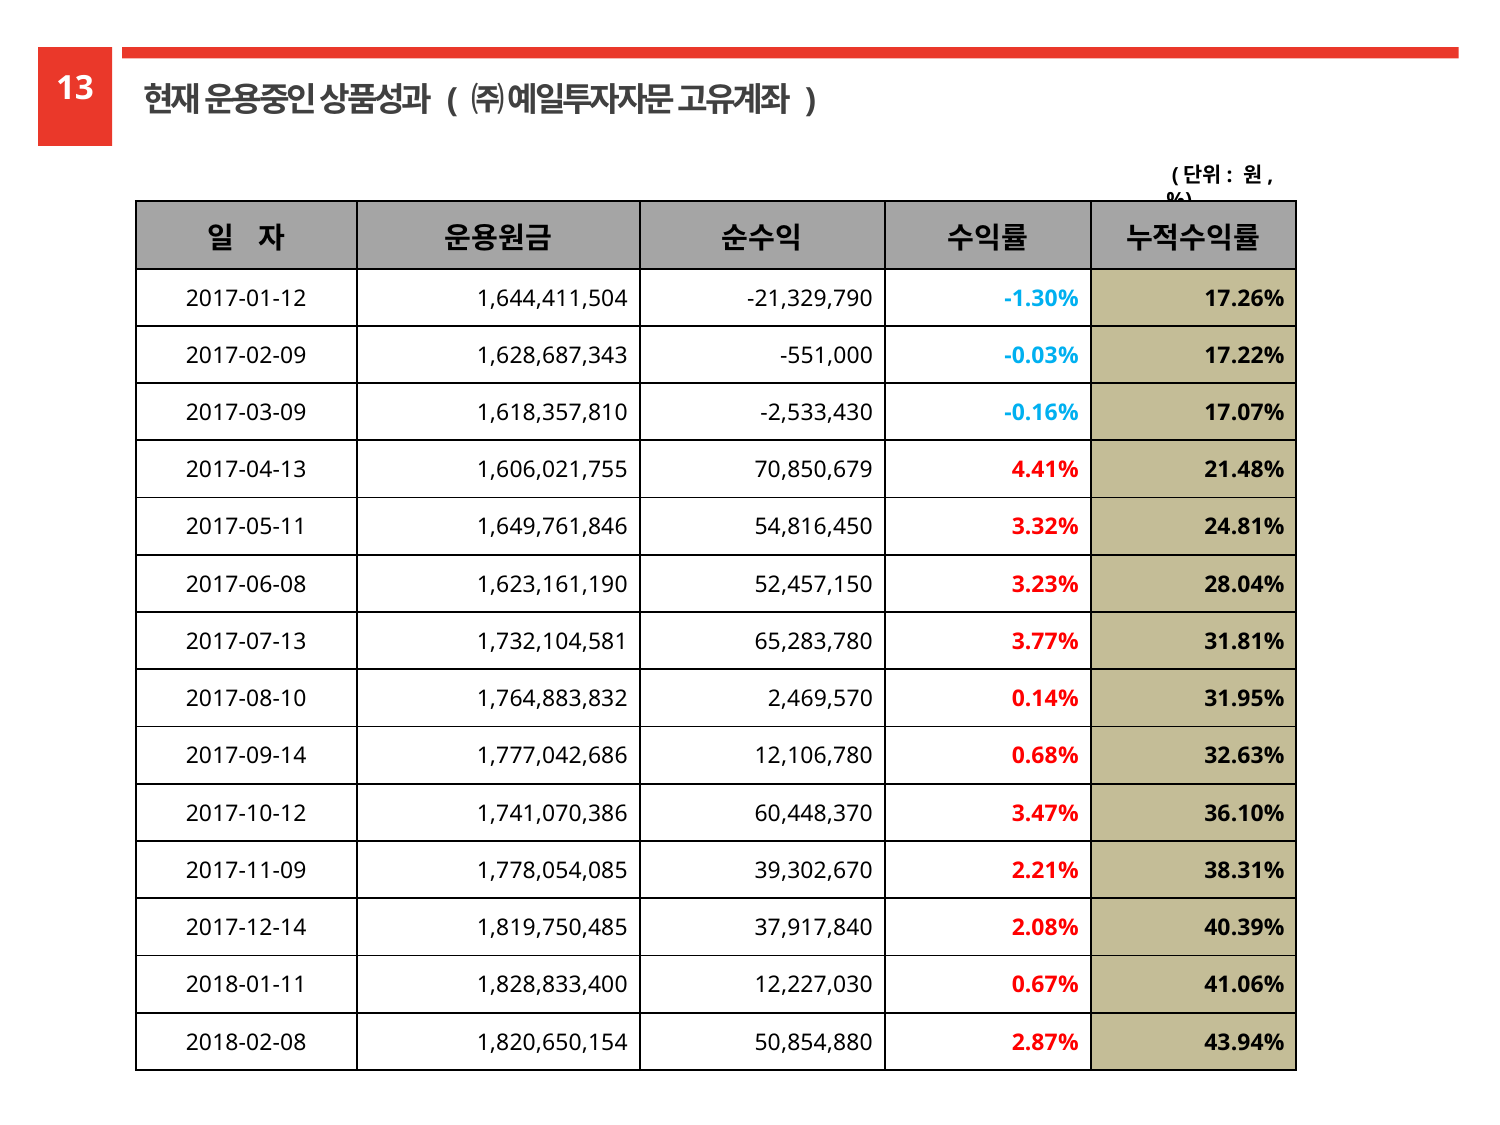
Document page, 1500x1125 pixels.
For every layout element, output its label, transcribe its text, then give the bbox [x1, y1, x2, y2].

table_cell 2.21% [886, 842, 1090, 897]
table_cell 2018-01-11 [137, 956, 356, 1012]
table_cell 2017-10-12 [137, 785, 356, 840]
text_box [36, 45, 114, 59]
table_cell 2017-12-14 [137, 899, 356, 955]
table_cell 54,816,450 [641, 498, 884, 554]
table_cell 2017-01-12 [137, 270, 356, 325]
table_cell 37,917,840 [641, 899, 884, 955]
table_header 수익률 [886, 202, 1090, 268]
table_cell 24.81% [1092, 498, 1295, 554]
table_cell 1,732,104,581 [358, 613, 639, 668]
table_cell 31.81% [1092, 613, 1295, 668]
table_header 일 자 [137, 202, 356, 268]
table_cell 3.23% [886, 556, 1090, 611]
table_cell 2017-09-14 [137, 727, 356, 783]
table_cell 1,623,161,190 [358, 556, 639, 611]
table_cell 65,283,780 [641, 613, 884, 668]
text_box [120, 45, 1461, 61]
table_cell 3.47% [886, 785, 1090, 840]
table_cell 1,741,070,386 [358, 785, 639, 840]
text_box [36, 114, 114, 148]
table_cell -0.03% [886, 327, 1090, 382]
table_cell 2017-07-13 [137, 613, 356, 668]
table_cell 50,854,880 [641, 1014, 884, 1069]
table_cell 2017-03-09 [137, 384, 356, 439]
table_cell 17.26% [1092, 270, 1295, 325]
table_cell 2017-02-09 [137, 327, 356, 382]
table_cell -21,329,790 [641, 270, 884, 325]
table_header 운용원금 [358, 202, 639, 268]
table_cell 28.04% [1092, 556, 1295, 611]
text_box 13 [21, 59, 129, 114]
table_cell 32.63% [1092, 727, 1295, 783]
table_cell 1,628,687,343 [358, 327, 639, 382]
table_cell 12,227,030 [641, 956, 884, 1012]
table_cell 0.68% [886, 727, 1090, 783]
text_box (단위: 원,%) [1151, 153, 1306, 219]
table_cell 41.06% [1092, 956, 1295, 1012]
table_cell 1,820,650,154 [358, 1014, 639, 1069]
table_cell -0.16% [886, 384, 1090, 439]
table_cell 31.95% [1092, 670, 1295, 726]
table_cell 2017-06-08 [137, 556, 356, 611]
table_cell 3.77% [886, 613, 1090, 668]
table_cell 40.39% [1092, 899, 1295, 955]
table_cell 1,819,750,485 [358, 899, 639, 955]
table_cell 4.41% [886, 441, 1090, 497]
table_cell 17.07% [1092, 384, 1295, 439]
table_cell 2018-02-08 [137, 1014, 356, 1069]
table_cell 2,469,570 [641, 670, 884, 726]
table_cell 2017-11-09 [137, 842, 356, 897]
table_cell 12,106,780 [641, 727, 884, 783]
table_header 누적수익률 [1092, 202, 1295, 268]
table_cell 2017-08-10 [137, 670, 356, 726]
table_cell 0.67% [886, 956, 1090, 1012]
table_cell 70,850,679 [641, 441, 884, 497]
table_cell 2.87% [886, 1014, 1090, 1069]
table_cell 2017-04-13 [137, 441, 356, 497]
table_cell 1,606,021,755 [358, 441, 639, 497]
table_cell -1.30% [886, 270, 1090, 325]
table_cell 36.10% [1092, 785, 1295, 840]
table_cell 2017-05-11 [137, 498, 356, 554]
table_cell 1,828,833,400 [358, 956, 639, 1012]
table_cell 39,302,670 [641, 842, 884, 897]
table_cell 1,618,357,810 [358, 384, 639, 439]
table_cell 1,777,042,686 [358, 727, 639, 783]
table_cell 43.94% [1092, 1014, 1295, 1069]
table_cell 38.31% [1092, 842, 1295, 897]
table_cell 1,649,761,846 [358, 498, 639, 554]
table_cell 60,448,370 [641, 785, 884, 840]
table_cell -2,533,430 [641, 384, 884, 439]
table_cell 21.48% [1092, 441, 1295, 497]
table_cell 52,457,150 [641, 556, 884, 611]
table_cell 3.32% [886, 498, 1090, 554]
table_cell -551,000 [641, 327, 884, 382]
table_cell 2.08% [886, 899, 1090, 955]
table_cell 1,644,411,504 [358, 270, 639, 325]
table_header 순수익 [641, 202, 884, 268]
text_box 현재 운용중인 상품성과 ( ㈜ 예일투자자문 고유계좌 ) [128, 70, 1152, 125]
table_cell 0.14% [886, 670, 1090, 726]
table_cell 1,764,883,832 [358, 670, 639, 726]
table_cell 17.22% [1092, 327, 1295, 382]
table_cell 1,778,054,085 [358, 842, 639, 897]
